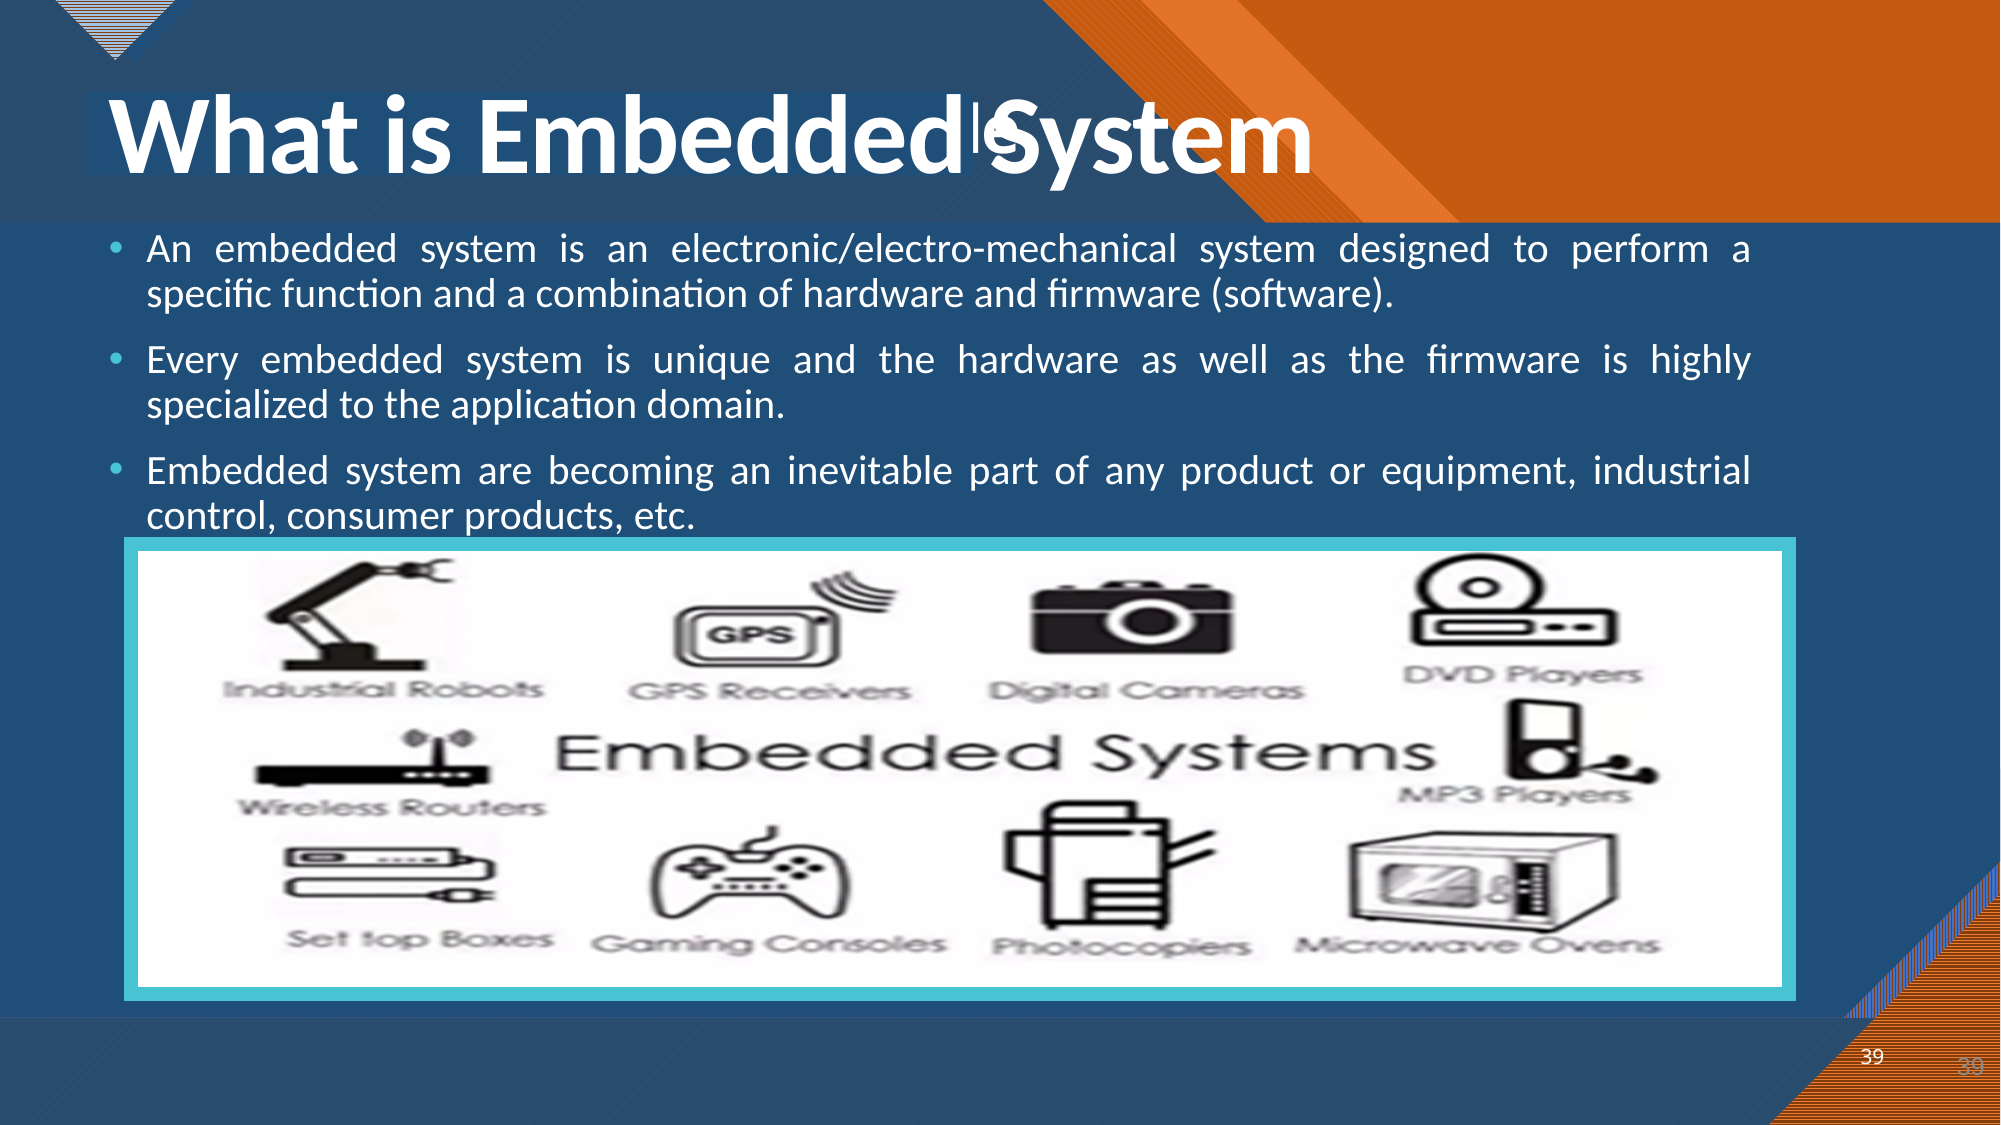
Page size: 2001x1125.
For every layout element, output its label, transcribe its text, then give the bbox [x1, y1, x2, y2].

text_box [84, 91, 974, 176]
slide_number 39 [1933, 1035, 2000, 1096]
title What is Embedded System [94, 68, 1934, 157]
list An embedded system is an electronic/electro-mechanical system designed to perform a specific function and a combination of hardware and firmware (software). Every embedded system is unique and the hardware as well as the firmware is highly specialized to the application domain. Embedded system are becoming an inevitable part of any product or equipment, industrial control, consumer products, etc. [94, 219, 1768, 1125]
picture [138, 551, 1782, 987]
